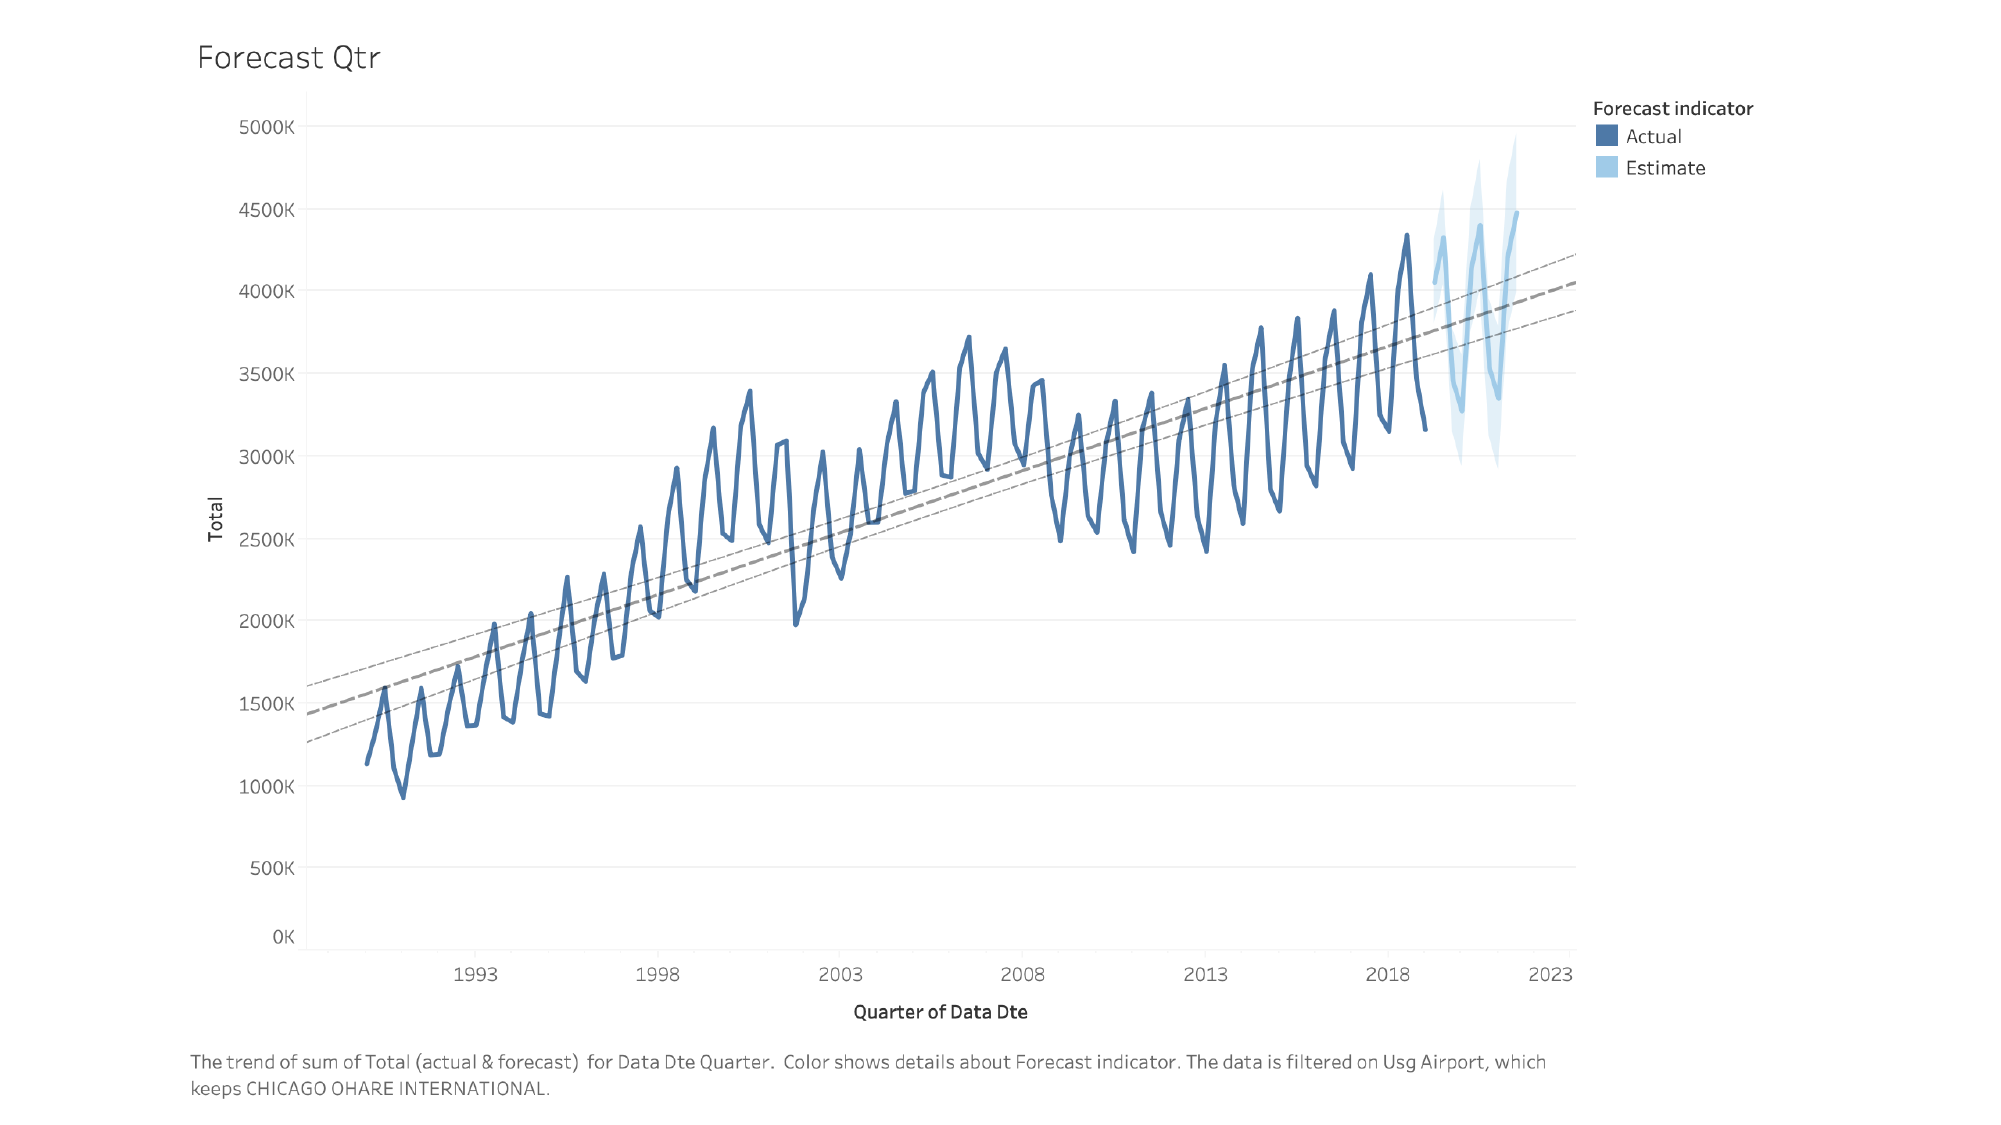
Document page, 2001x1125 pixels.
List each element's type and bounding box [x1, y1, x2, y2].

picture [190, 24, 1810, 1101]
